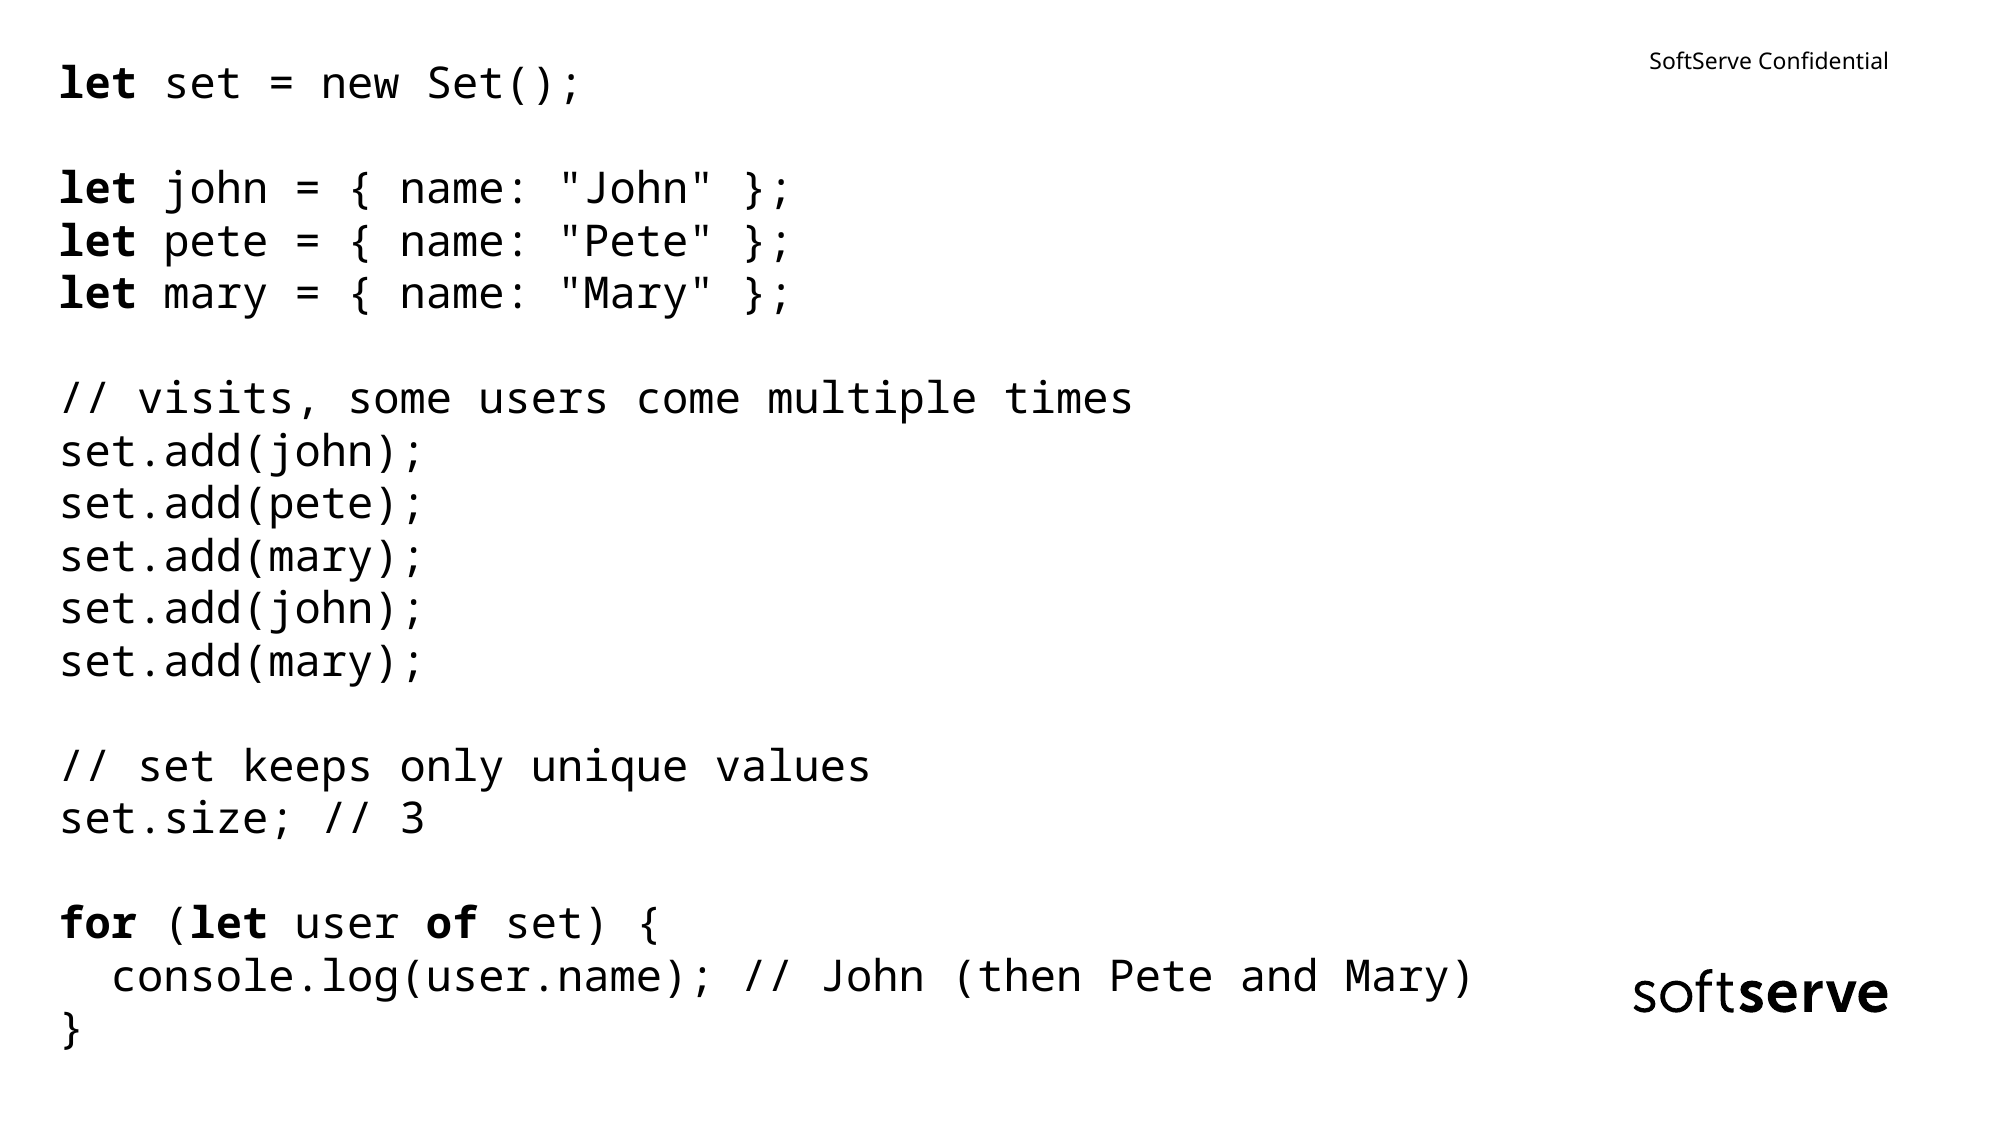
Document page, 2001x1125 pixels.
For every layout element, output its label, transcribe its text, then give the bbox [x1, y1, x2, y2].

list let set = new Set(); let john = { name: "John" }; let pete = { name: "Pete" }; let mary = { name: "Mary" }; // visits, some users come multiple times set.add(john); set.add(pete); set.add(mary); set.add(john); set.add(mary); // set keeps only unique values set.size; // 3 for (let user of set) { console.log(user.name); // John (then Pete and Mary) } [58, 47, 1919, 1057]
